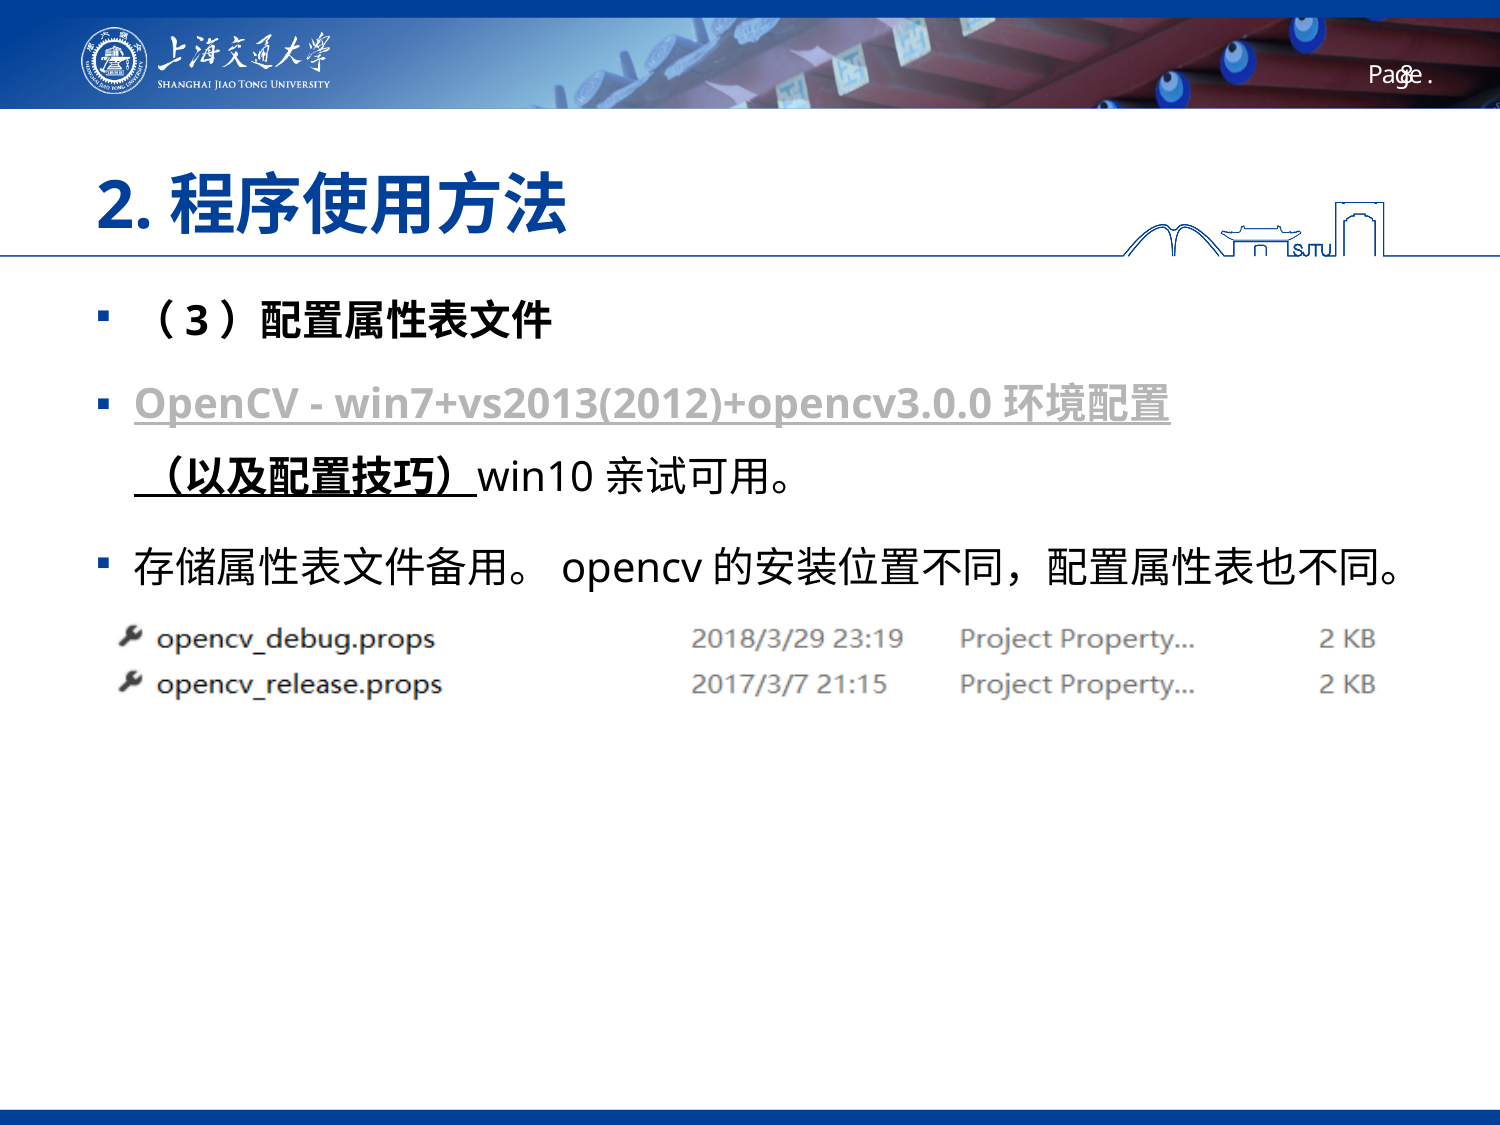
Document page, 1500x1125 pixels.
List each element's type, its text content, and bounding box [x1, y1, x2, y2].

list （3）配置属性表文件 OpenCV - win7+vs2013(2012)+opencv3.0.0 环境配置 （以及配置技巧）win10亲试可用。 存储属性表文件备用。opencv的安装位置不同，配置属性表也不同。 [81, 276, 1455, 1084]
picture [0, 18, 1500, 109]
title 2.程序使用方法 [81, 160, 1455, 255]
picture [96, 616, 1439, 712]
